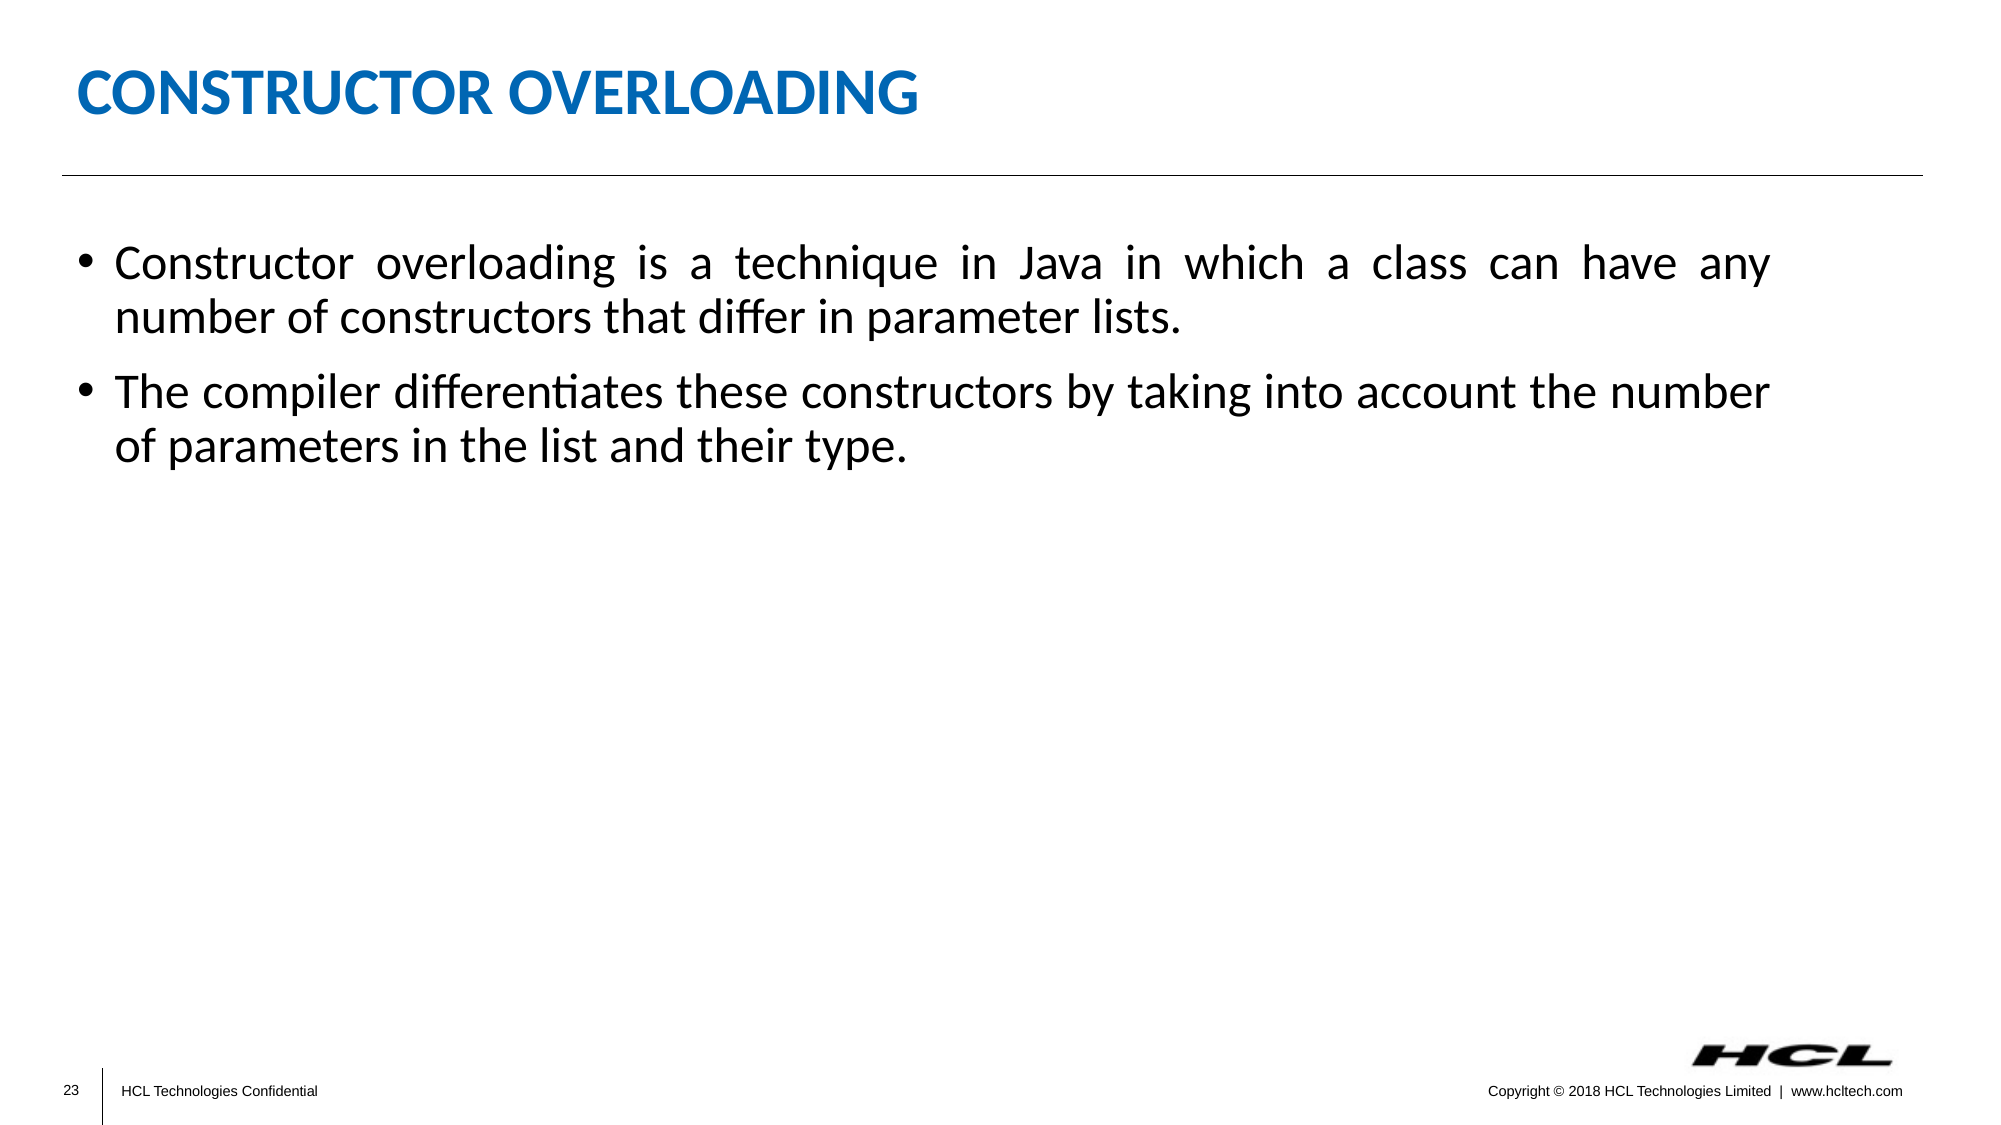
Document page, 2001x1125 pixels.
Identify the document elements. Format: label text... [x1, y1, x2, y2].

title Constructor Overloading [62, 42, 1781, 144]
list Constructor overloading is a technique in Java in which a class can have any number of constructors that differ in parameter lists. The compiler differentiates these constructors by taking into account the number of parameters in the list and their type. [62, 229, 1788, 943]
picture [1660, 1024, 1924, 1080]
